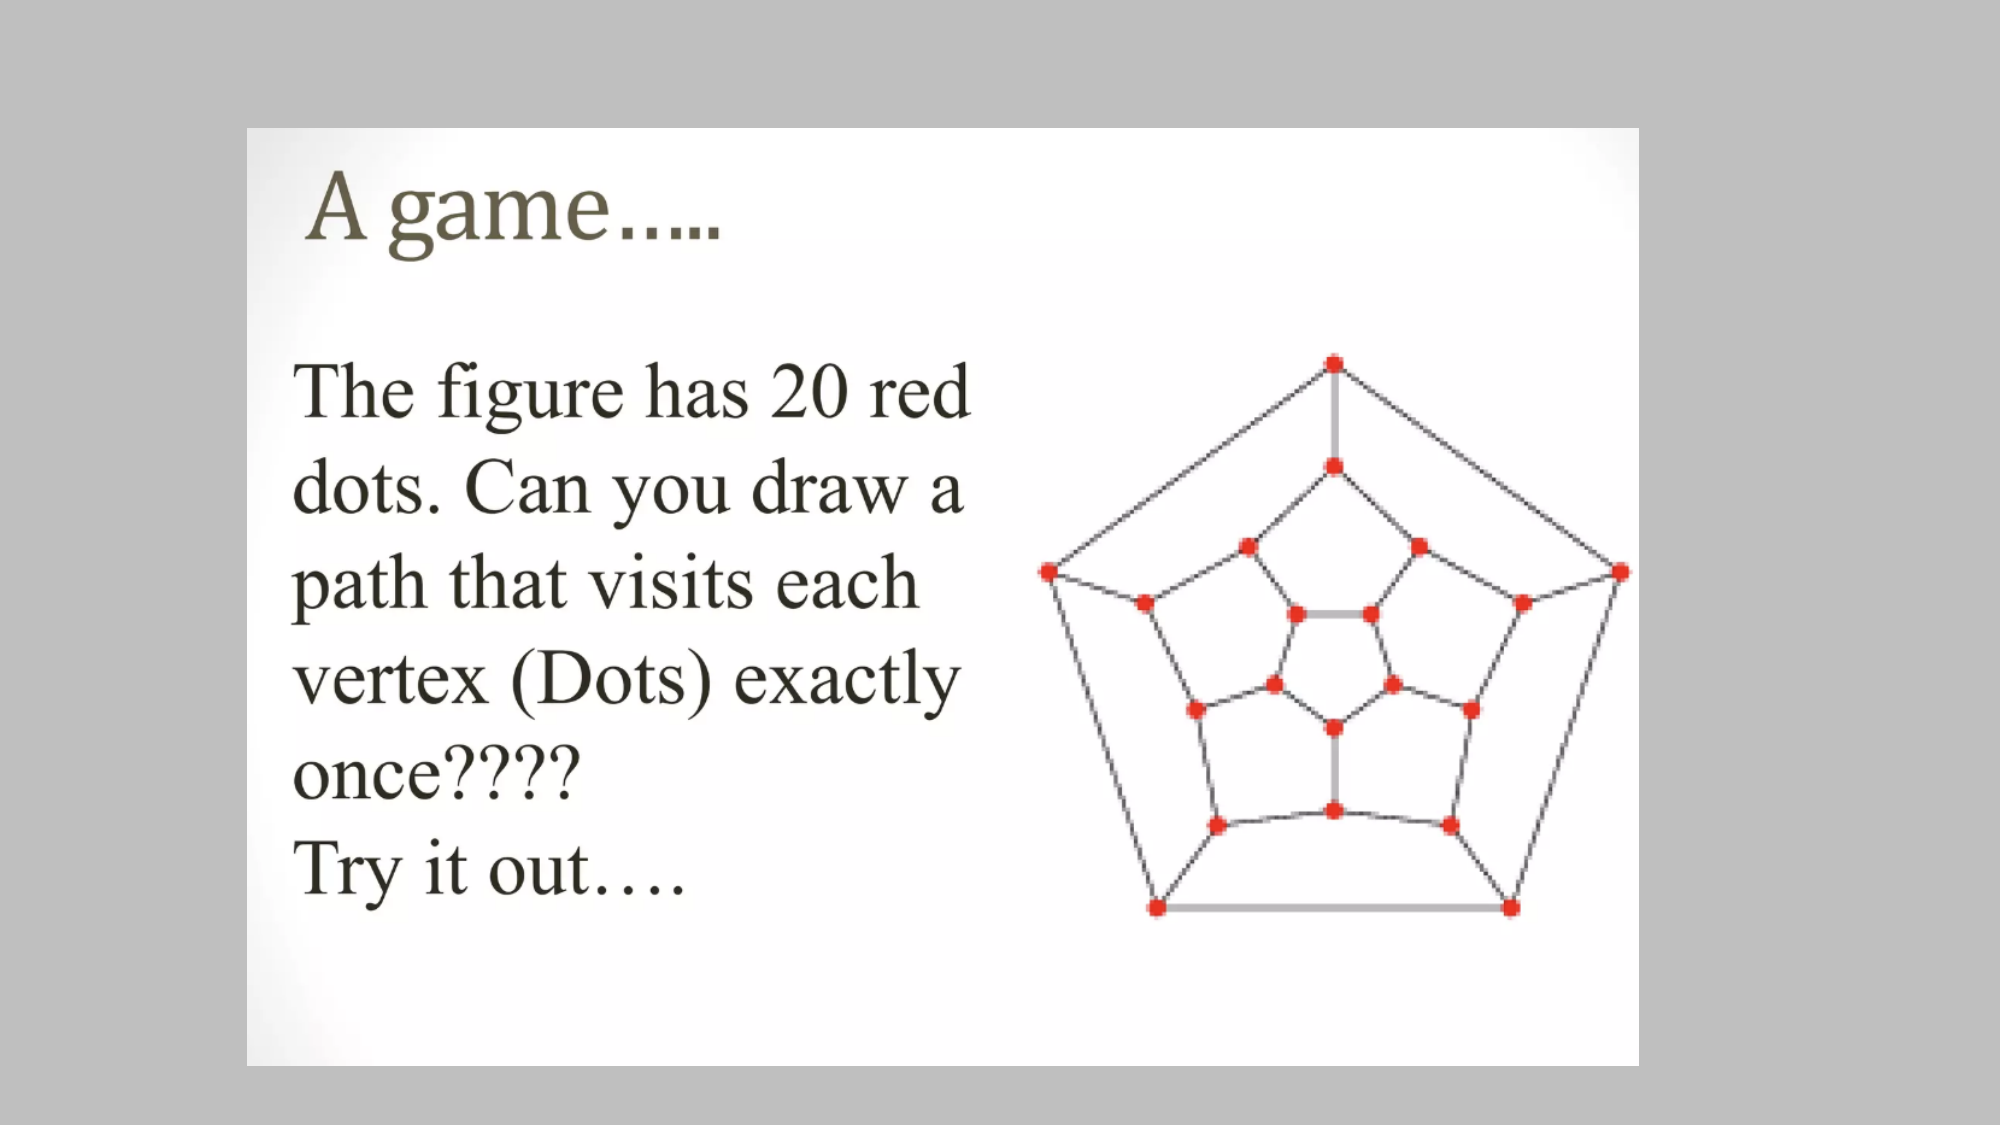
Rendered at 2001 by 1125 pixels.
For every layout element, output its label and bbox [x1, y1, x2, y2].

picture [247, 128, 1639, 1066]
